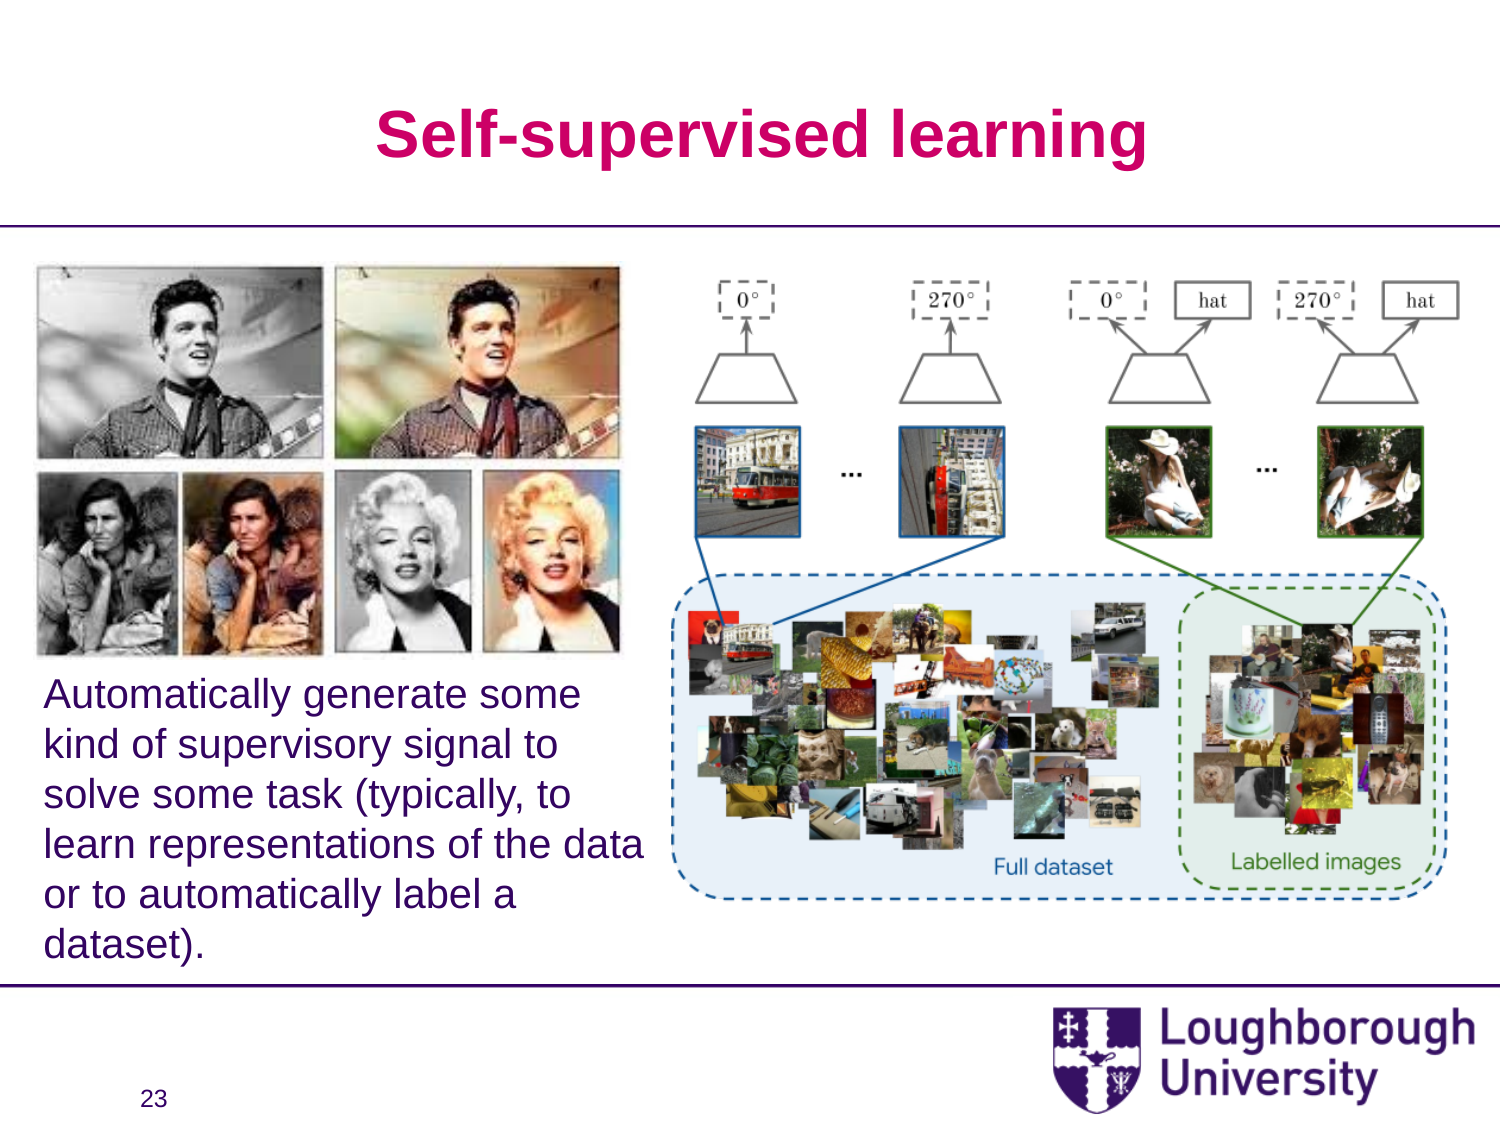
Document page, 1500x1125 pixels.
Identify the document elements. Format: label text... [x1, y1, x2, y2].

slide_number 23 [124, 1074, 226, 1107]
text_box Automatically generate some kind of supervisory signal to solve some task (typically, to learn representations of the data or to automatically label a dataset). [28, 659, 664, 975]
picture [0, 984, 1500, 1125]
picture [33, 261, 631, 660]
picture [662, 265, 1467, 907]
title Self-supervised learning [125, 50, 1400, 213]
picture [0, 225, 1500, 249]
